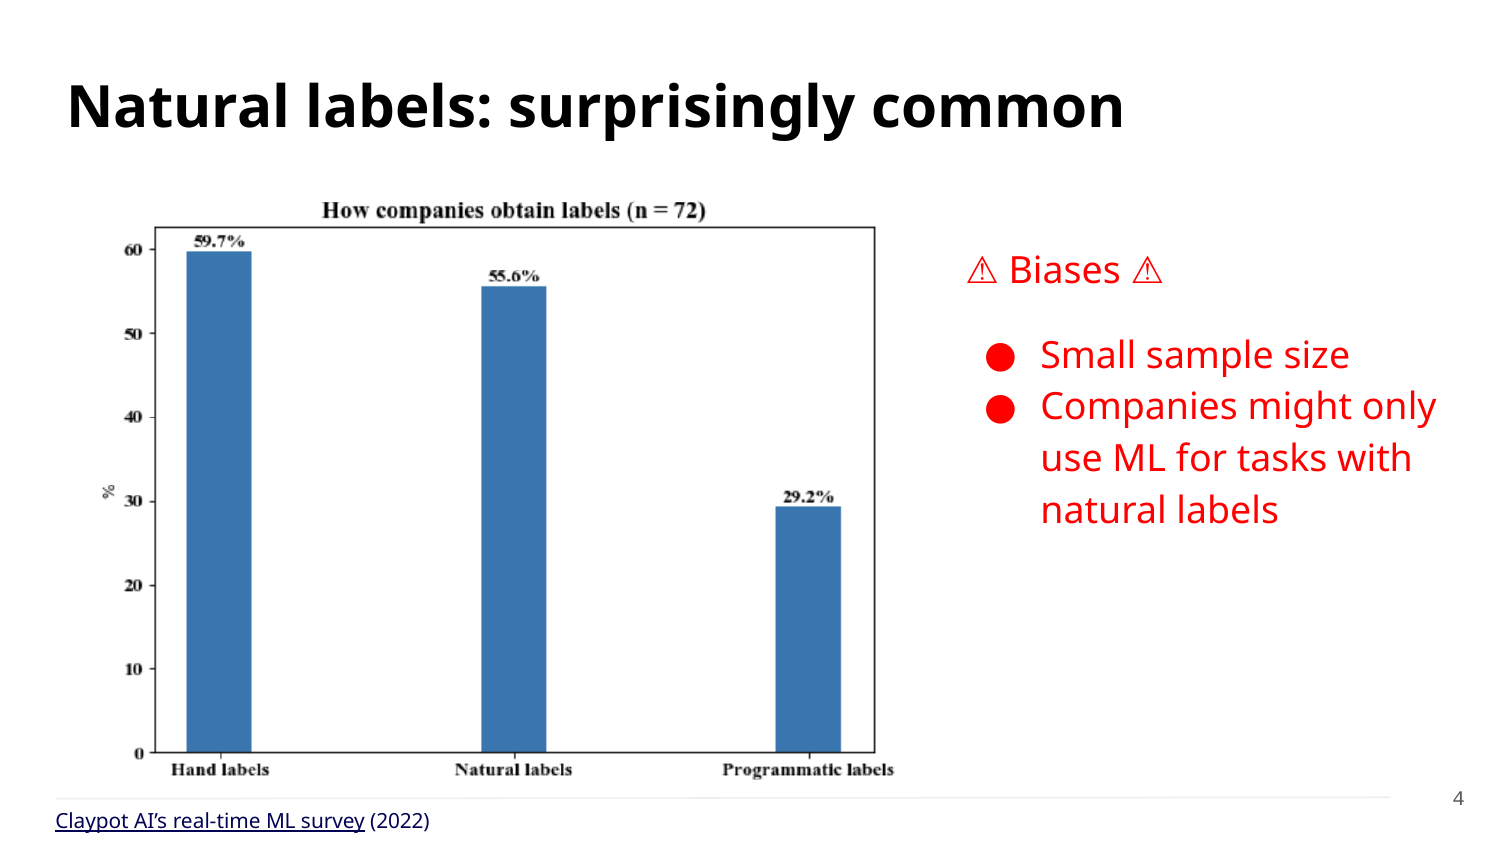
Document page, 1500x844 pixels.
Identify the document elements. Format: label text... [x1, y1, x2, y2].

title Natural labels: surprisingly common [51, 54, 1449, 134]
list ⚠ Biases ⚠ Small sample size Companies might only use ML for tasks with natural labels [950, 223, 1489, 570]
picture [84, 182, 921, 789]
slide_number 4 [1389, 764, 1480, 830]
text_box Claypot AI’s real-time ML survey (2022) [55, 807, 951, 844]
